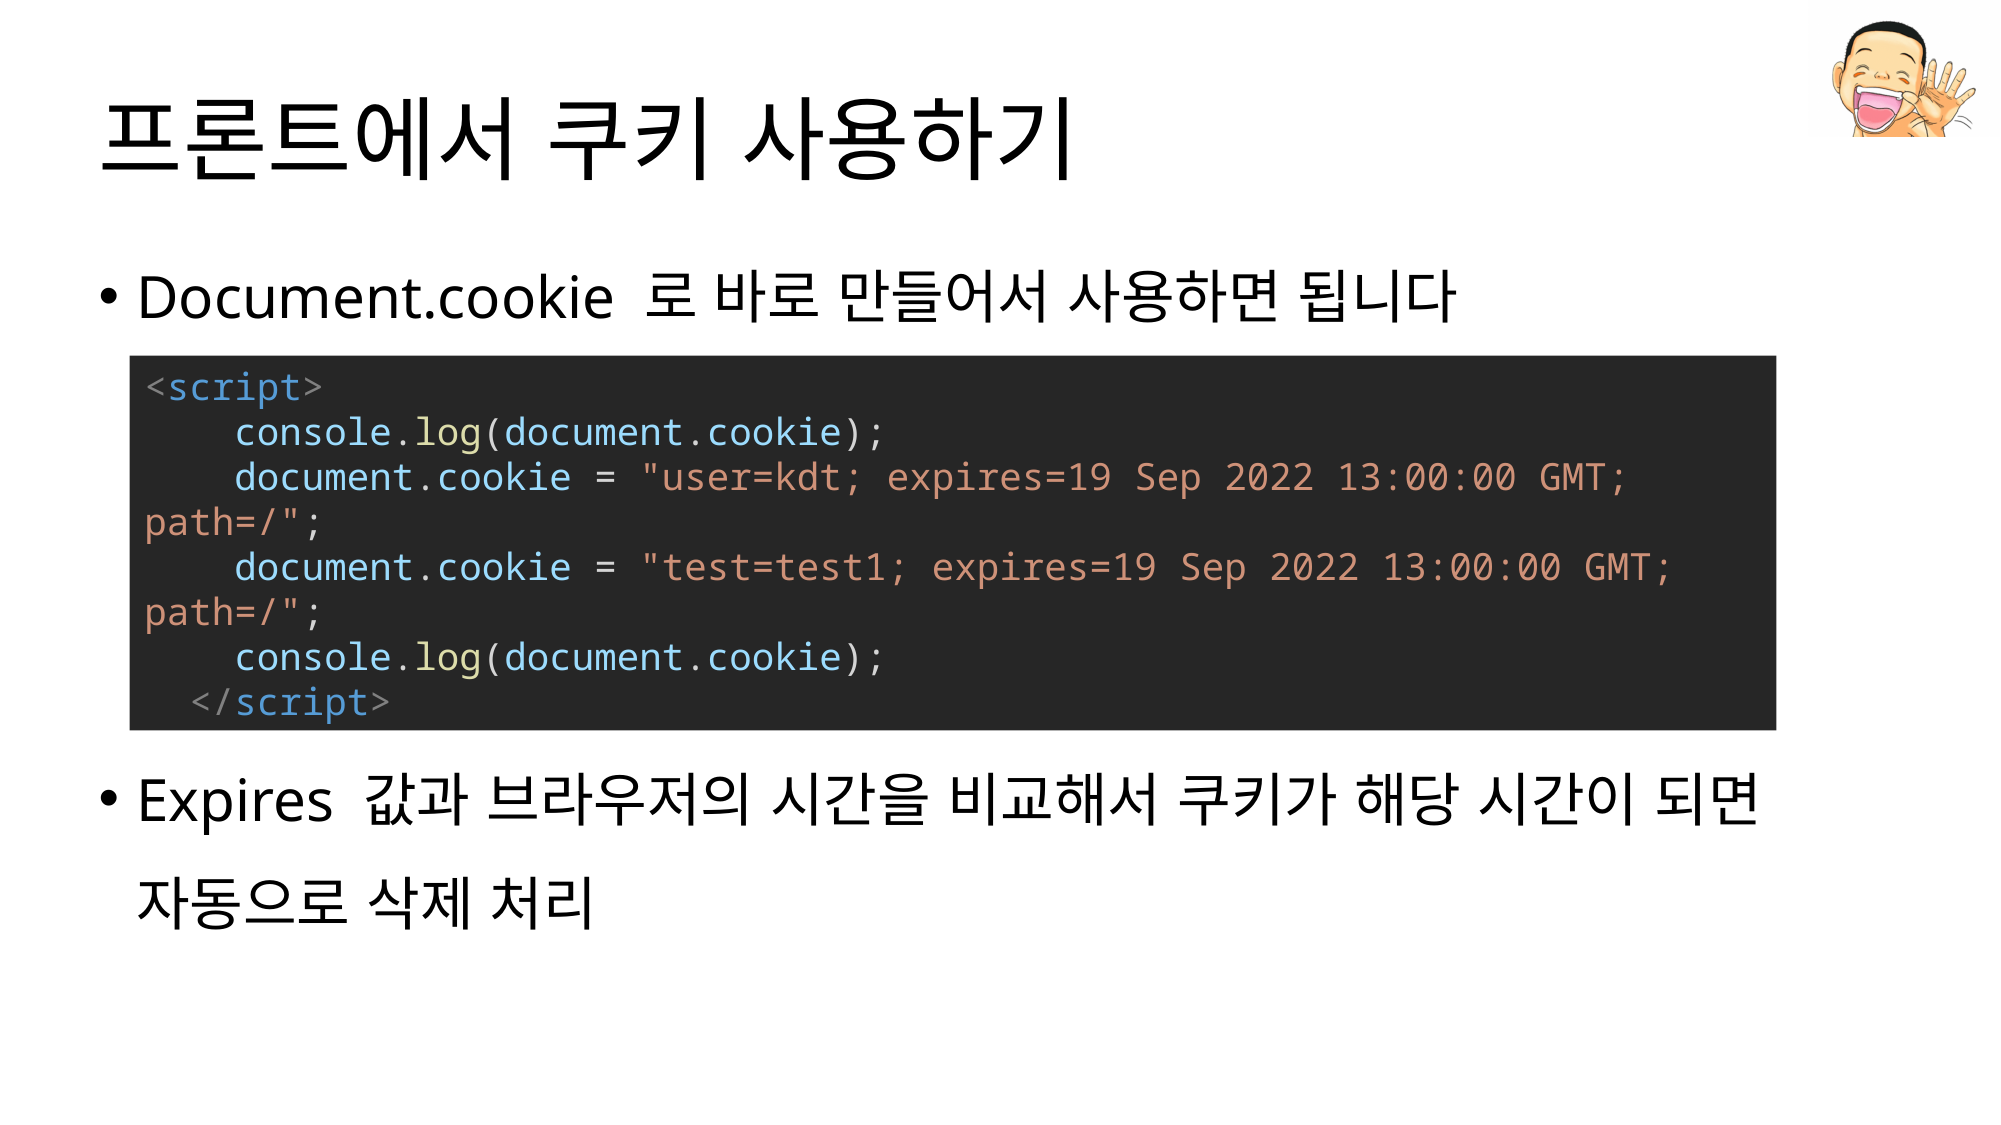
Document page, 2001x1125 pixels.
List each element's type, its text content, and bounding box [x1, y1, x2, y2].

list Document.cookie 로 바로 만들어서 사용하면 됩니다 Expires 값과 브라우저의 시간을 비교해서 쿠키가 해당 시간이 되면 자동으로 삭제 처리 [83, 217, 1931, 1125]
title 프론트에서 쿠키 사용하기 [83, 0, 1931, 217]
picture [1931, 0, 2000, 137]
text_box <script> console.log(document.cookie); document.cookie = "user=kdt; expires=19 Sep 2022 13:00:00 GMT; path=/"; document.cookie = "test=test1; expires=19 Sep 2022 13:00:00 GMT; path=/"; console.log(document.cookie); </script> [129, 355, 1777, 731]
